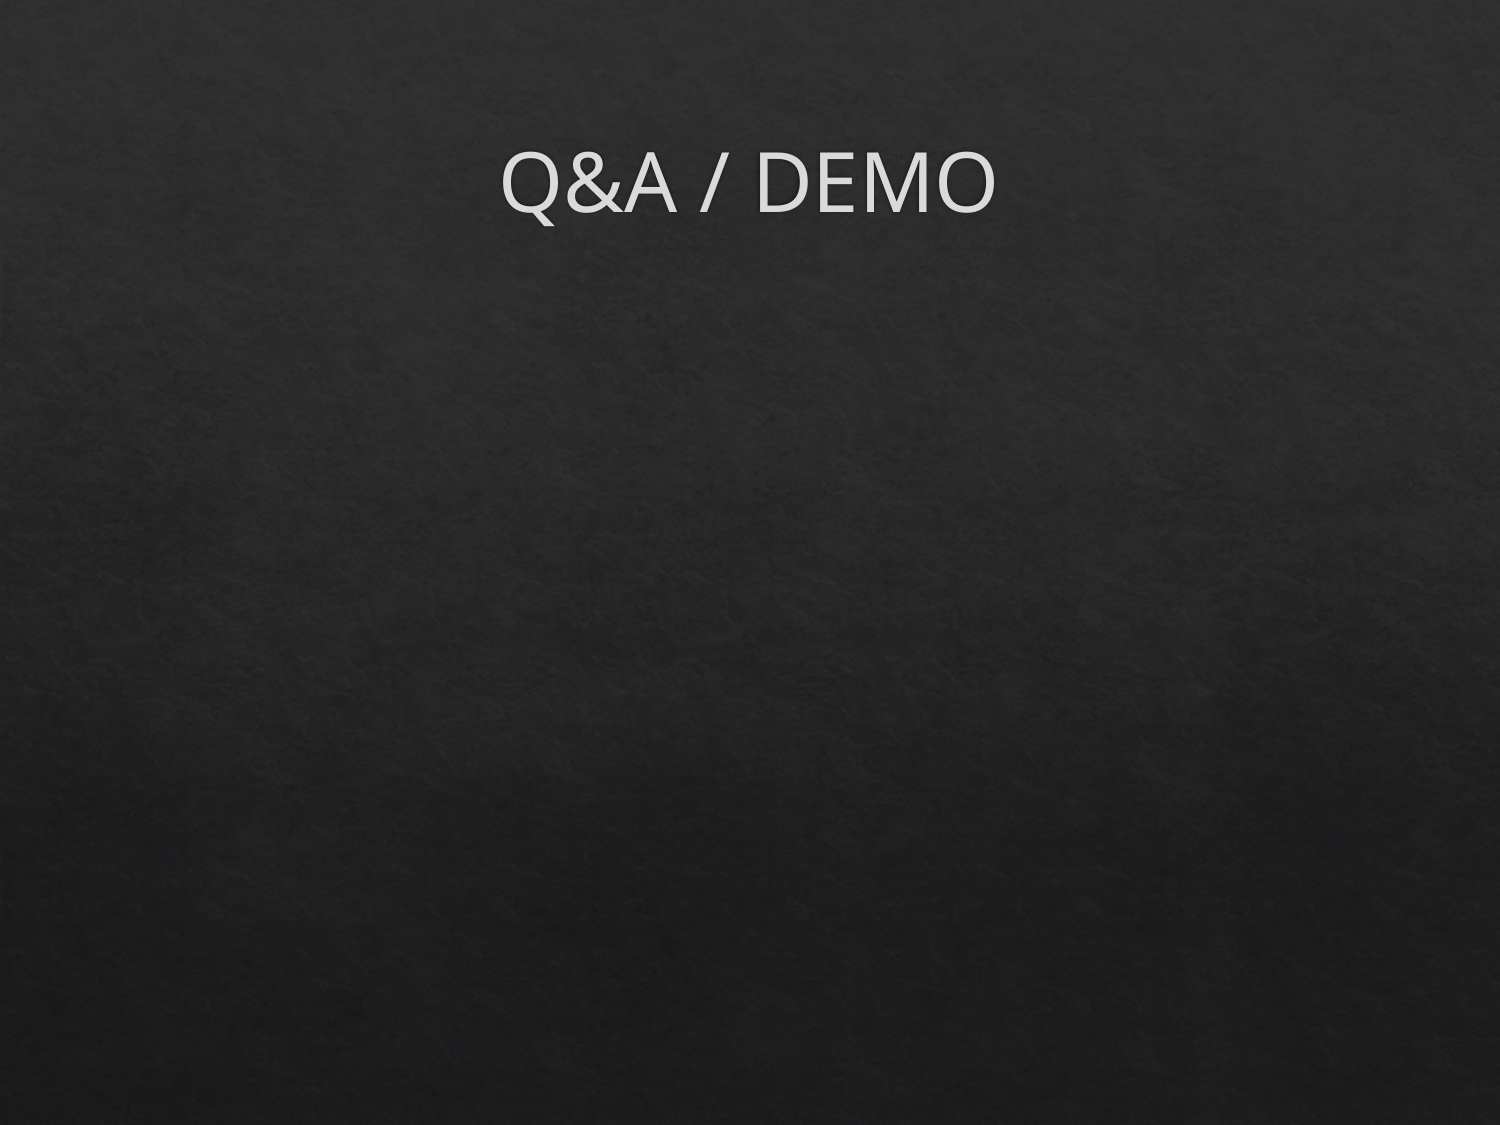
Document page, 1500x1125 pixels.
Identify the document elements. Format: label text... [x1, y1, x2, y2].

title Q&A / DEMO [112, 99, 1387, 260]
